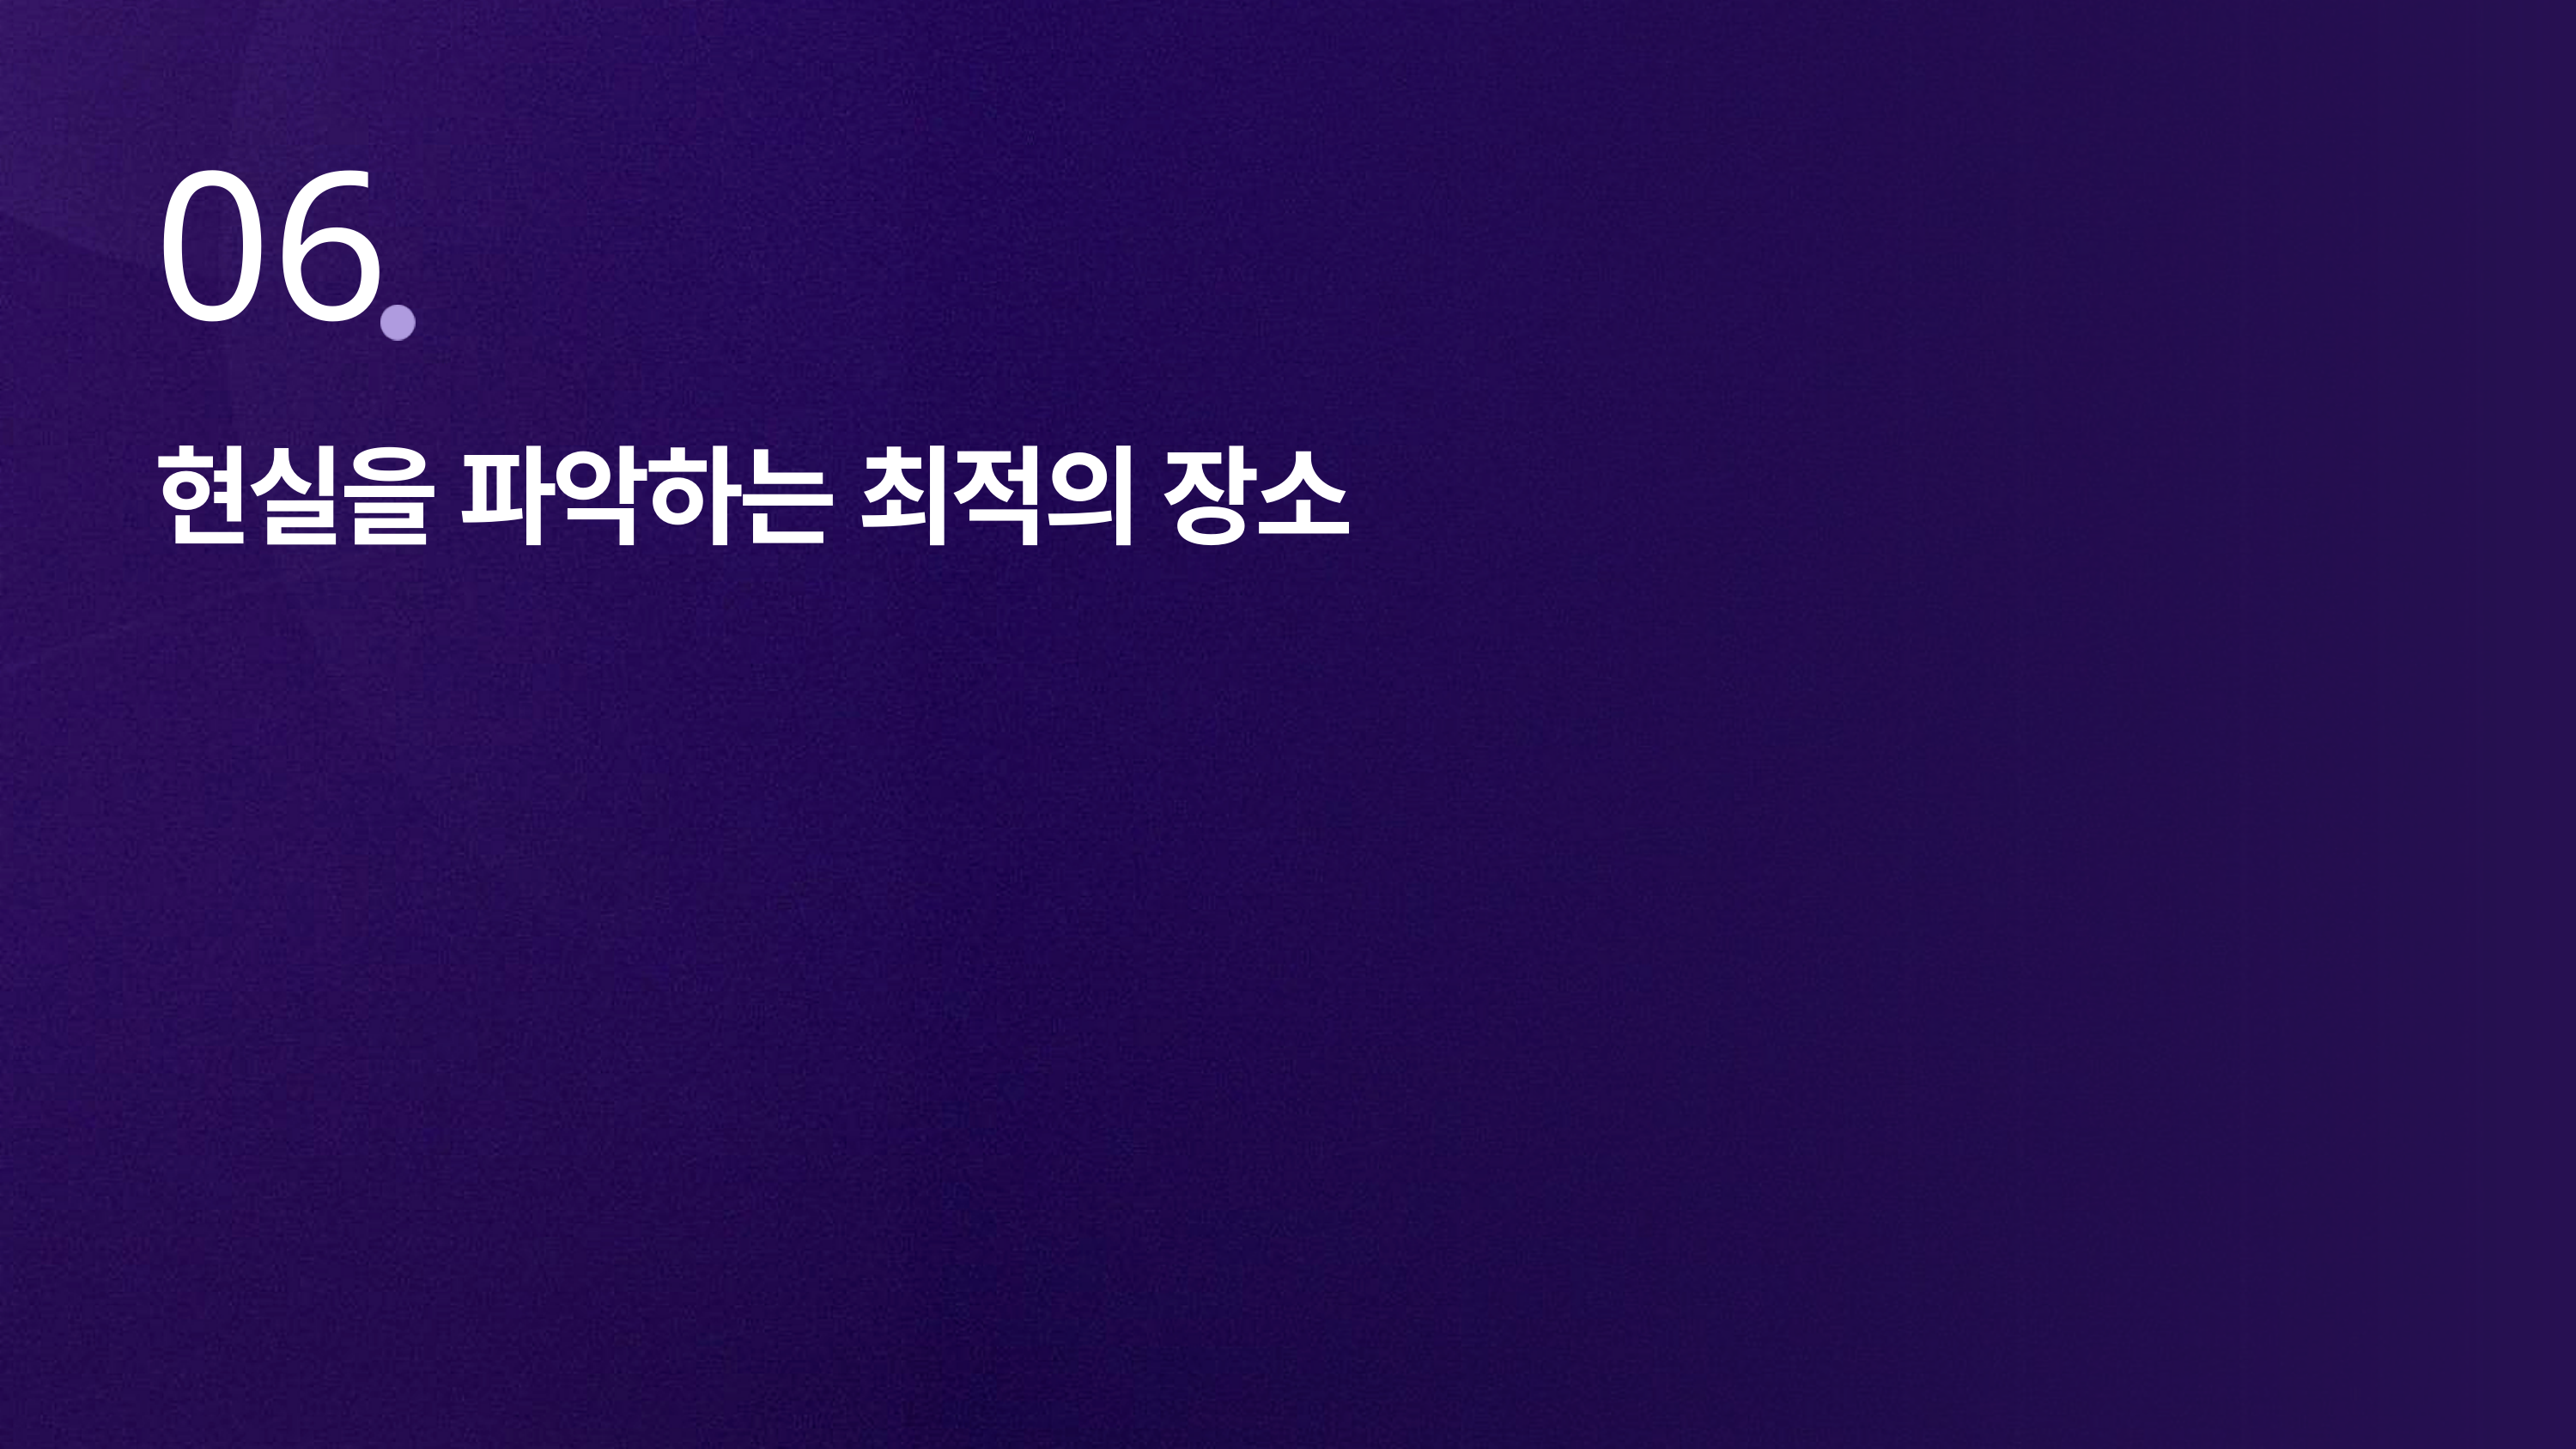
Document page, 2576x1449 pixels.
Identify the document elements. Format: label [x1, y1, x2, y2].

text_box [0, 0, 2576, 1449]
text_box [380, 305, 416, 341]
